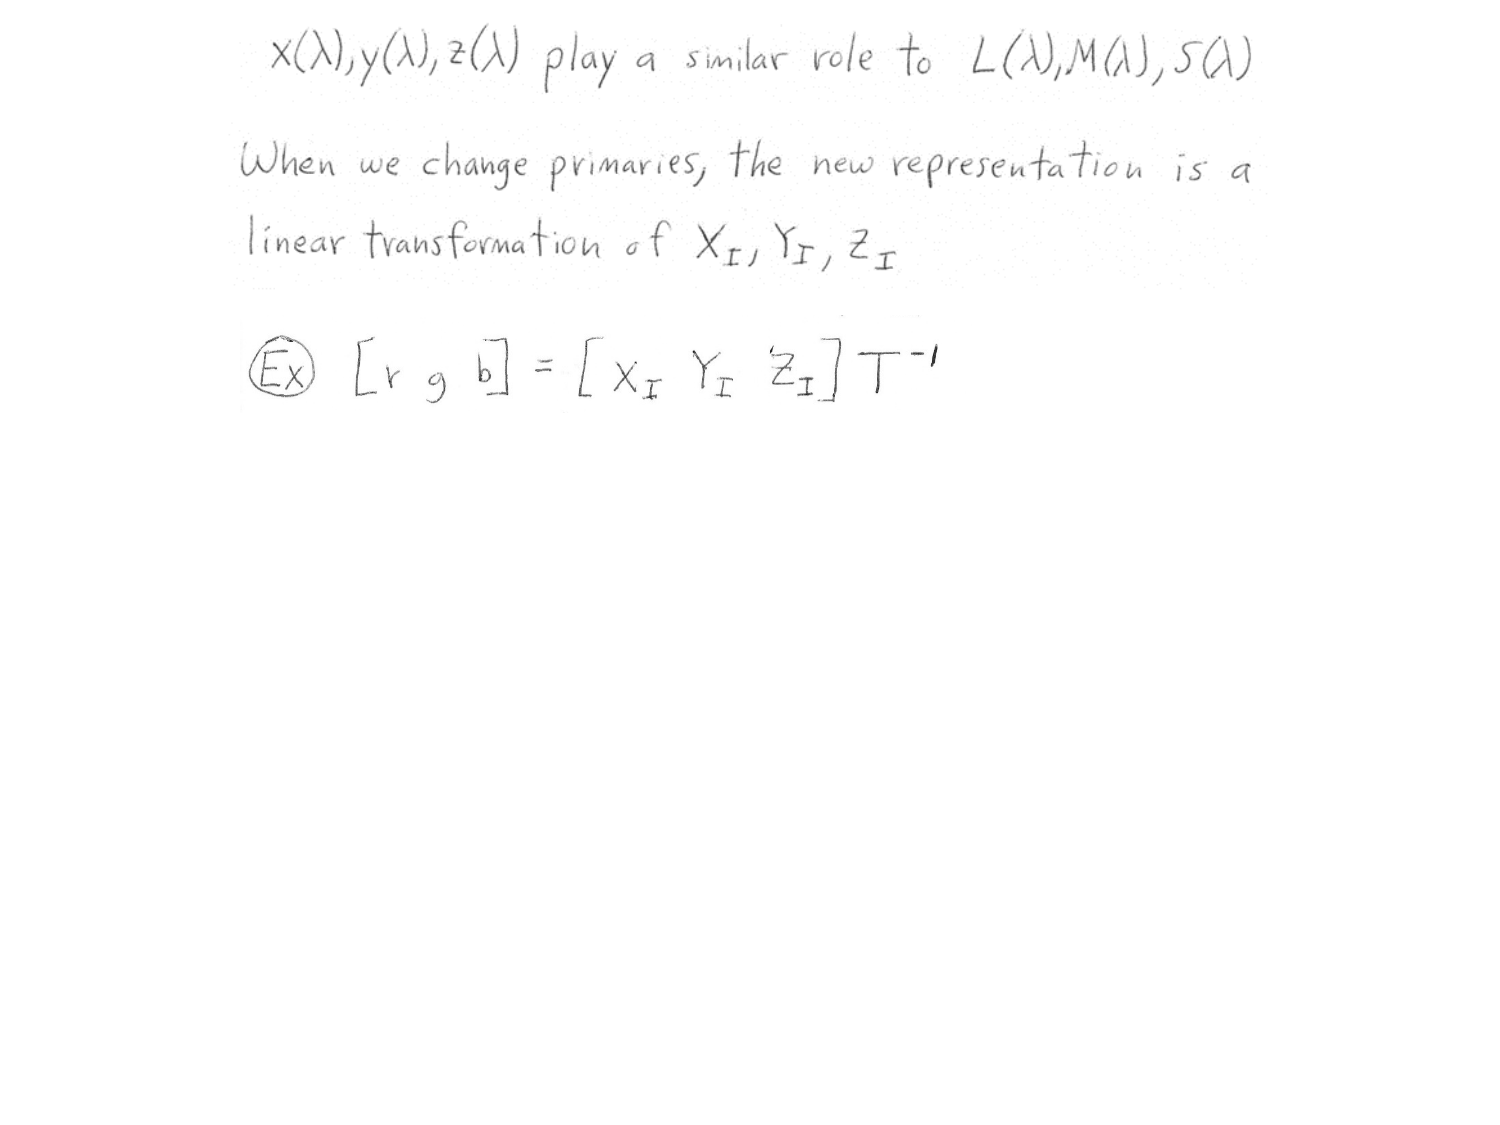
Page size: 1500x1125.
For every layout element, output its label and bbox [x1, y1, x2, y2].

picture [239, 314, 980, 413]
picture [237, 14, 1263, 103]
picture [225, 119, 1275, 290]
